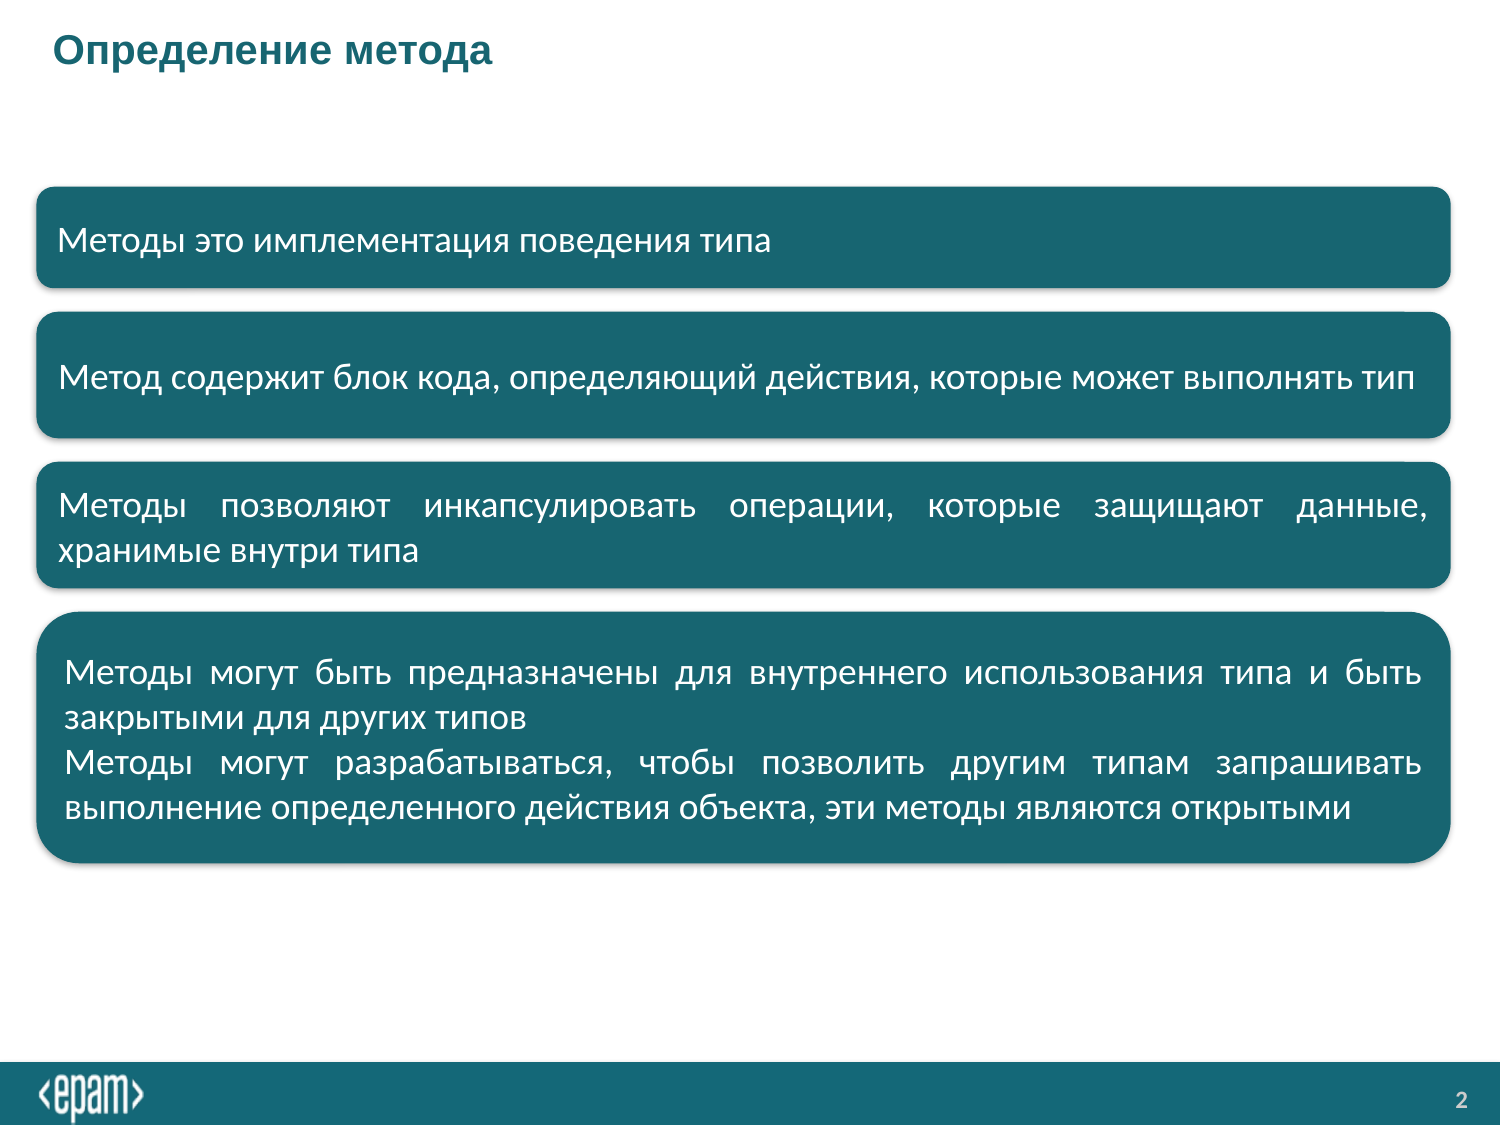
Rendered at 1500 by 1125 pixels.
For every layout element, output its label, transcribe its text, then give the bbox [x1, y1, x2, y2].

text_box Методы могут быть предназначены для внутреннего использования типа и быть закрытыми для других типов Методы могут разрабатываться, чтобы позволить другим типам запрашивать выполнение определенного действия объекта, эти методы являются открытыми [36, 611, 1451, 864]
picture [38, 1074, 144, 1125]
title Определение метода [0, 0, 1500, 95]
text_box Методы это имплементация поведения типа [36, 186, 1451, 289]
text_box Методы позволяют инкапсулировать операции, которые защищают данные, хранимые внутри типа [36, 461, 1451, 589]
text_box Метод содержит блок кода, определяющий действия, которые может выполнять тип [36, 311, 1451, 439]
